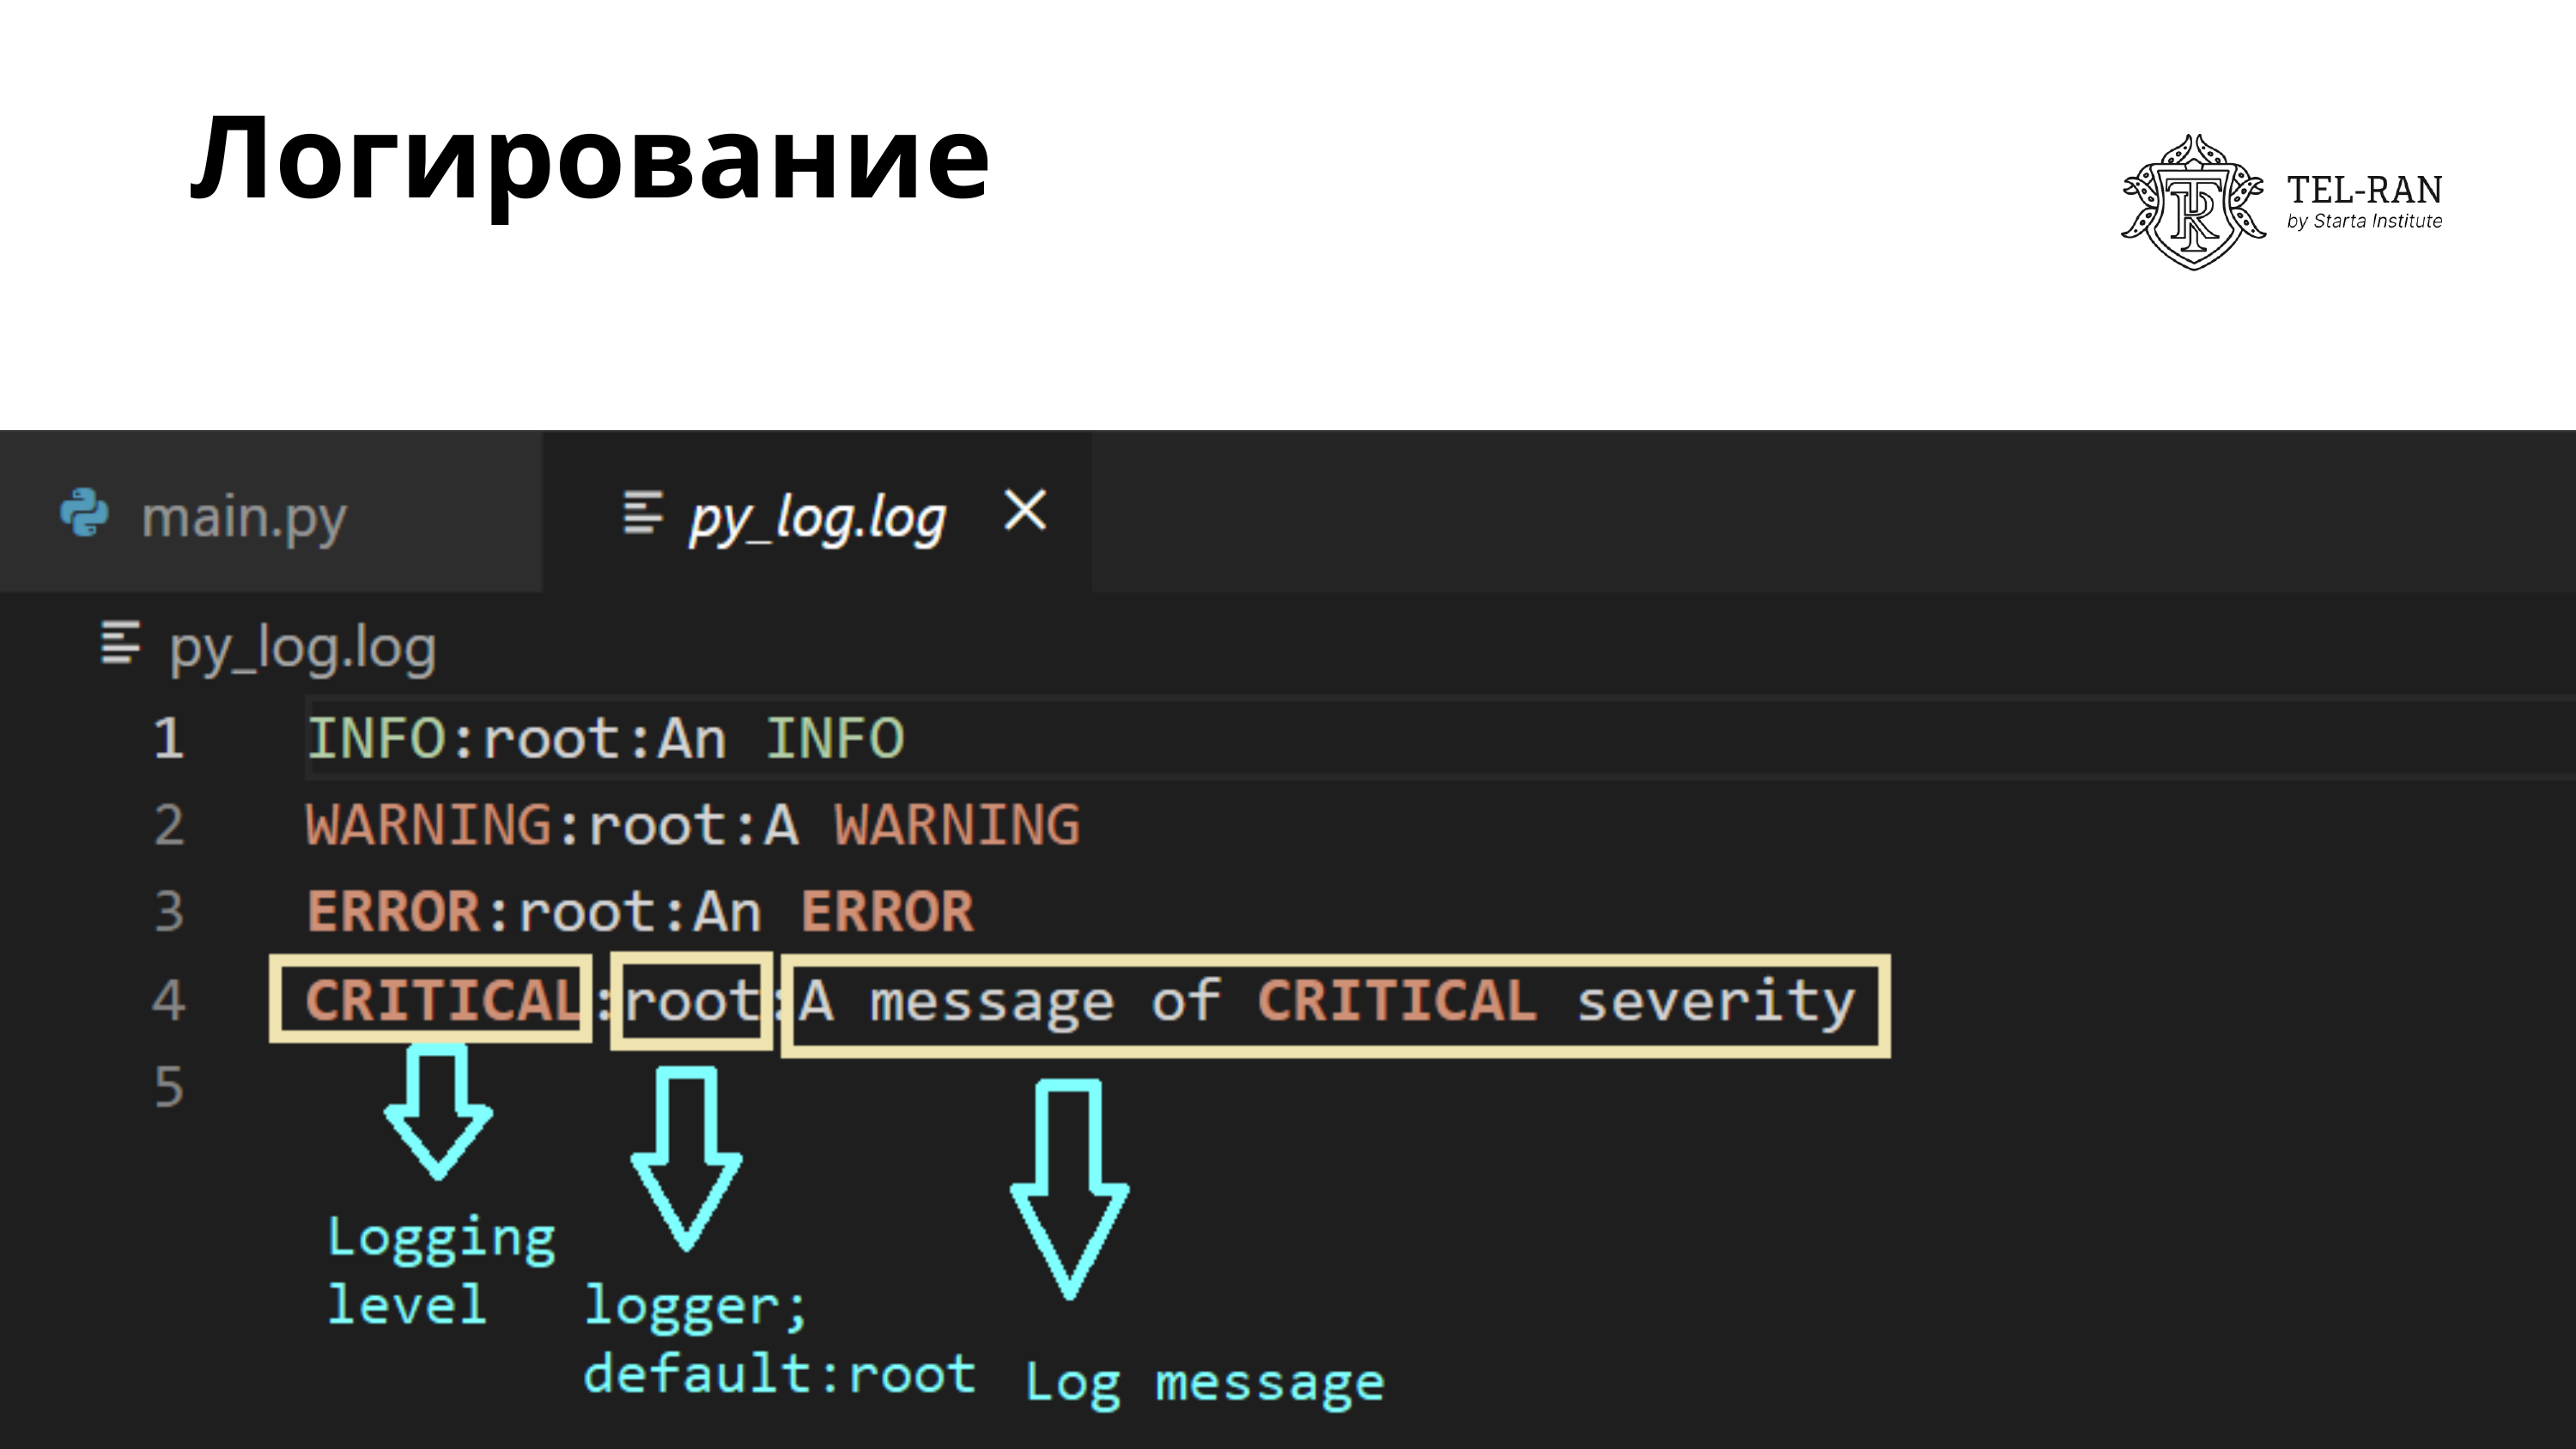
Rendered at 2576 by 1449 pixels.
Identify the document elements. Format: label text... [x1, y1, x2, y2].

picture [2121, 134, 2442, 271]
title Логирование [177, 76, 2107, 358]
picture [0, 430, 2576, 1449]
